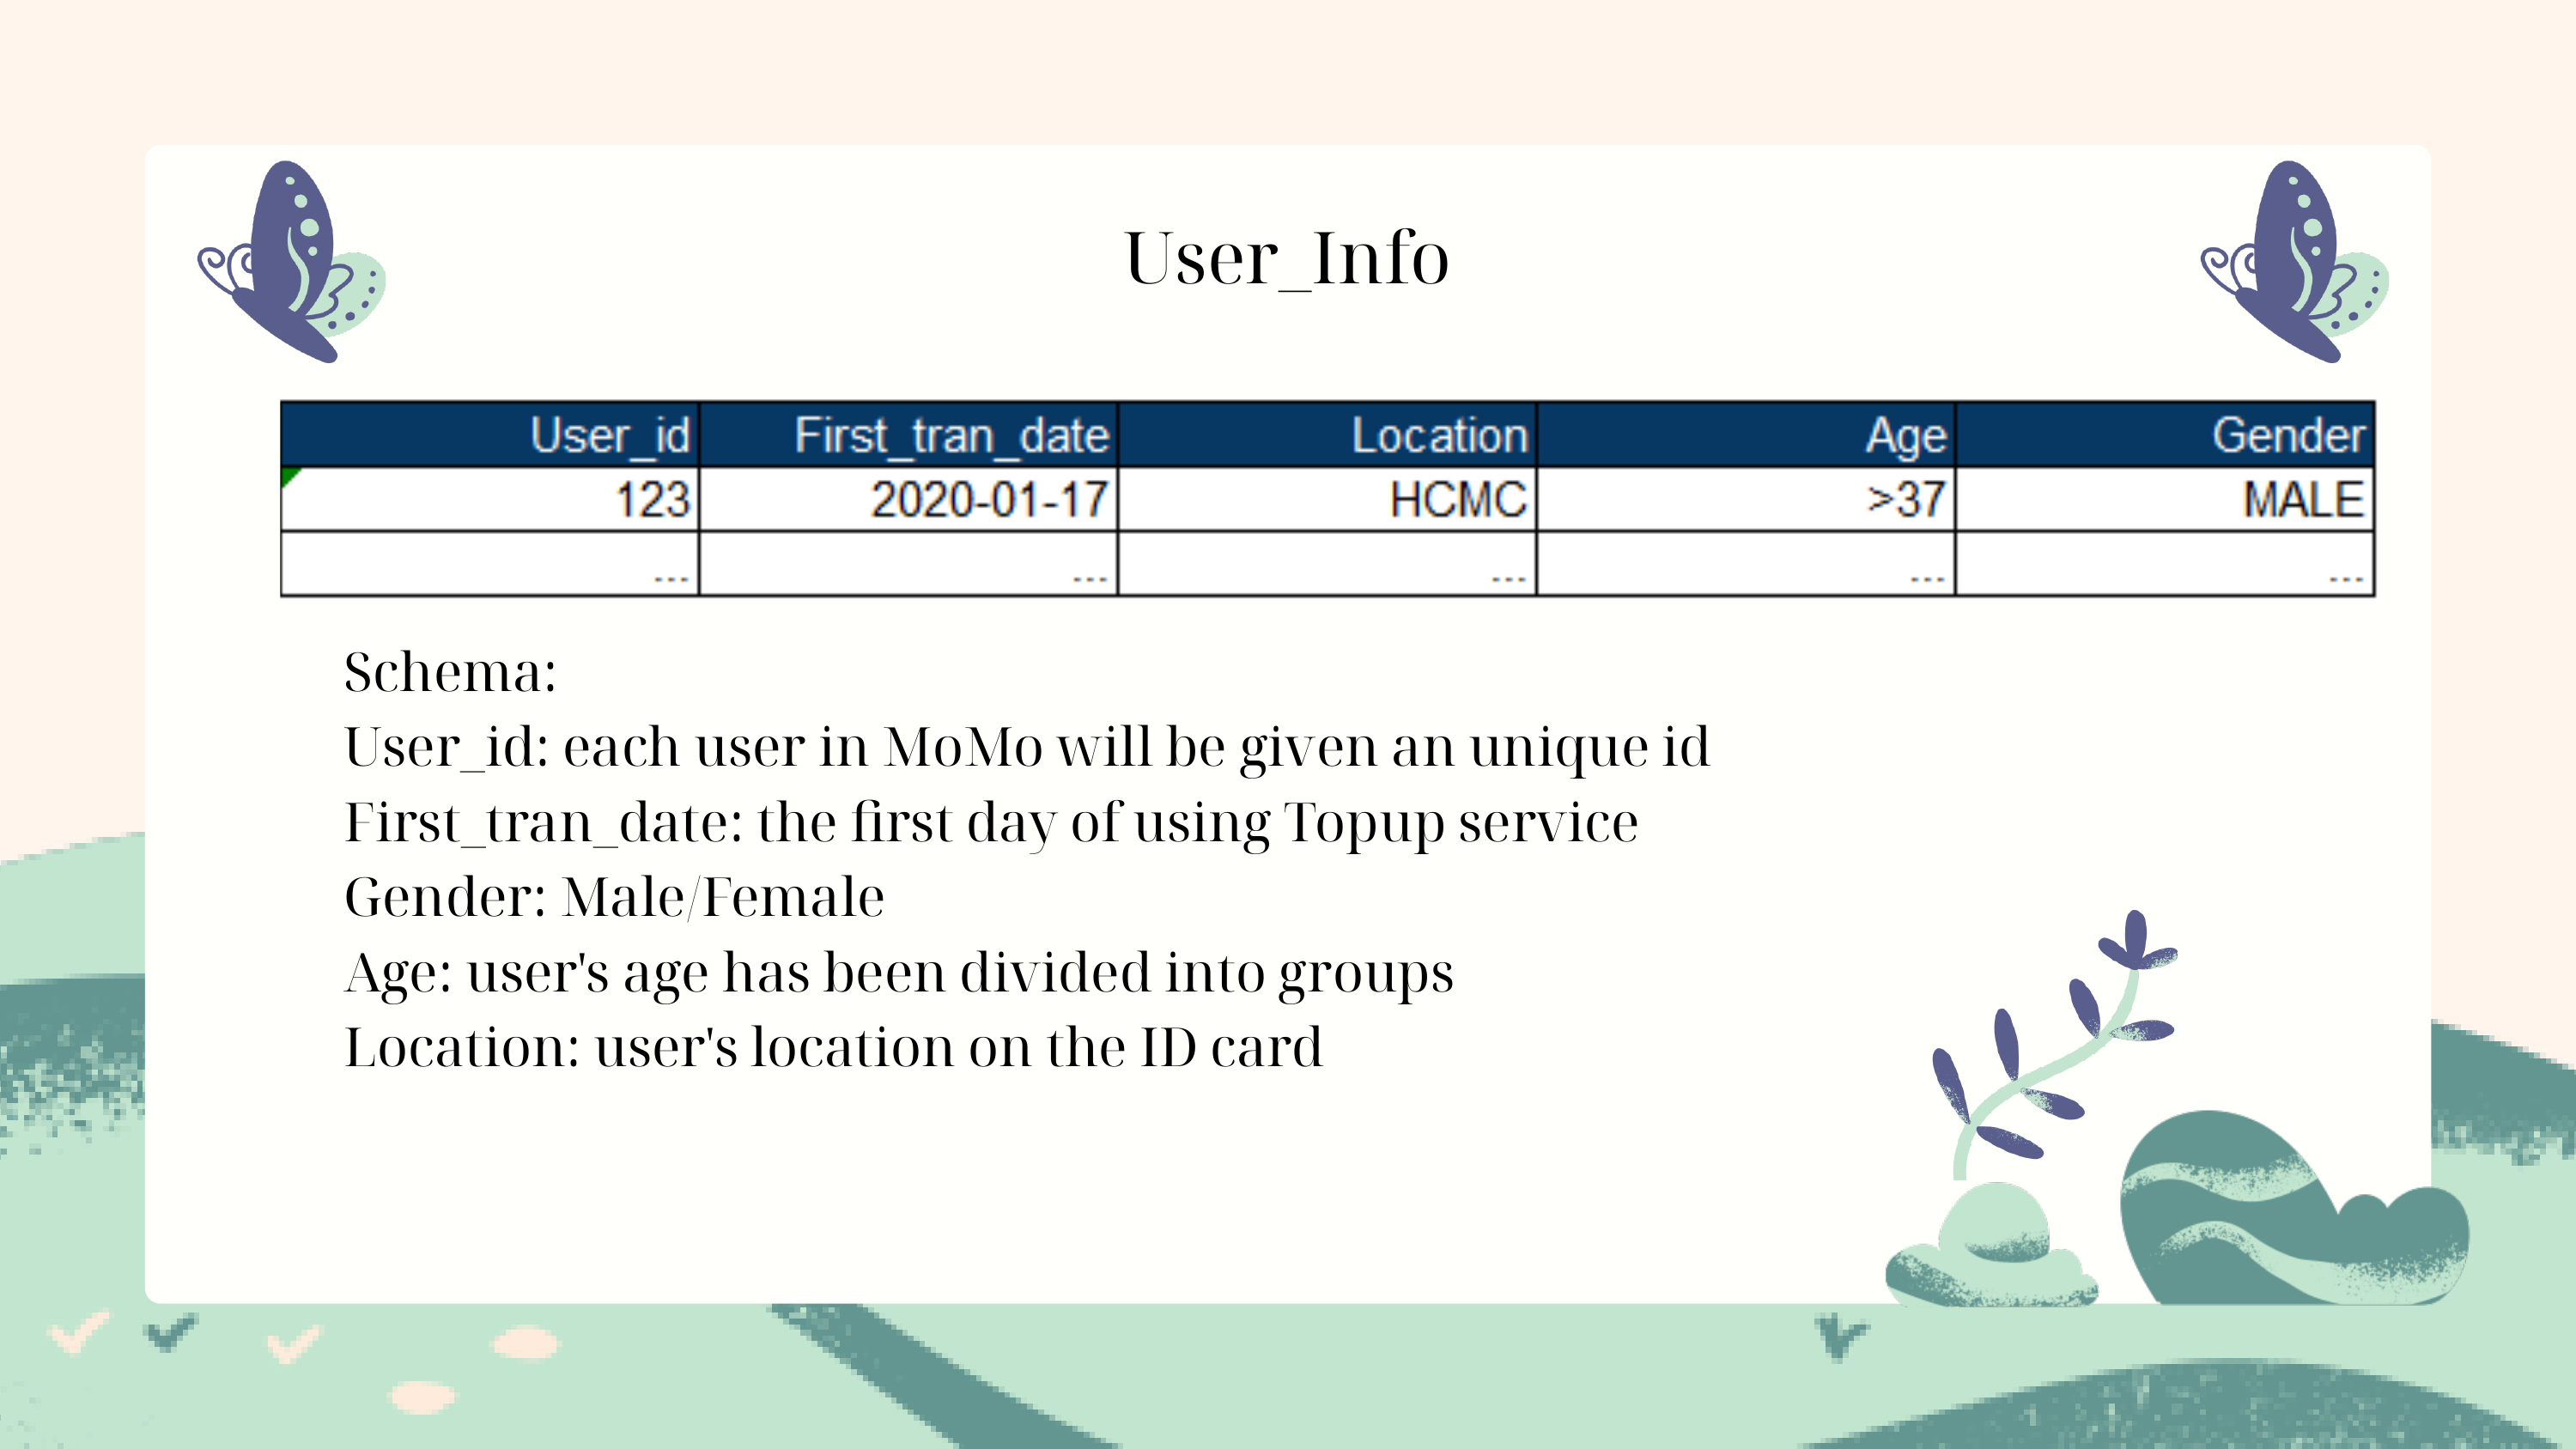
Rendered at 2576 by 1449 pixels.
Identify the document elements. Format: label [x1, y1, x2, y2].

text_box [144, 144, 2432, 1304]
text_box [0, 809, 2576, 1449]
text_box [2432, 1108, 2471, 1308]
